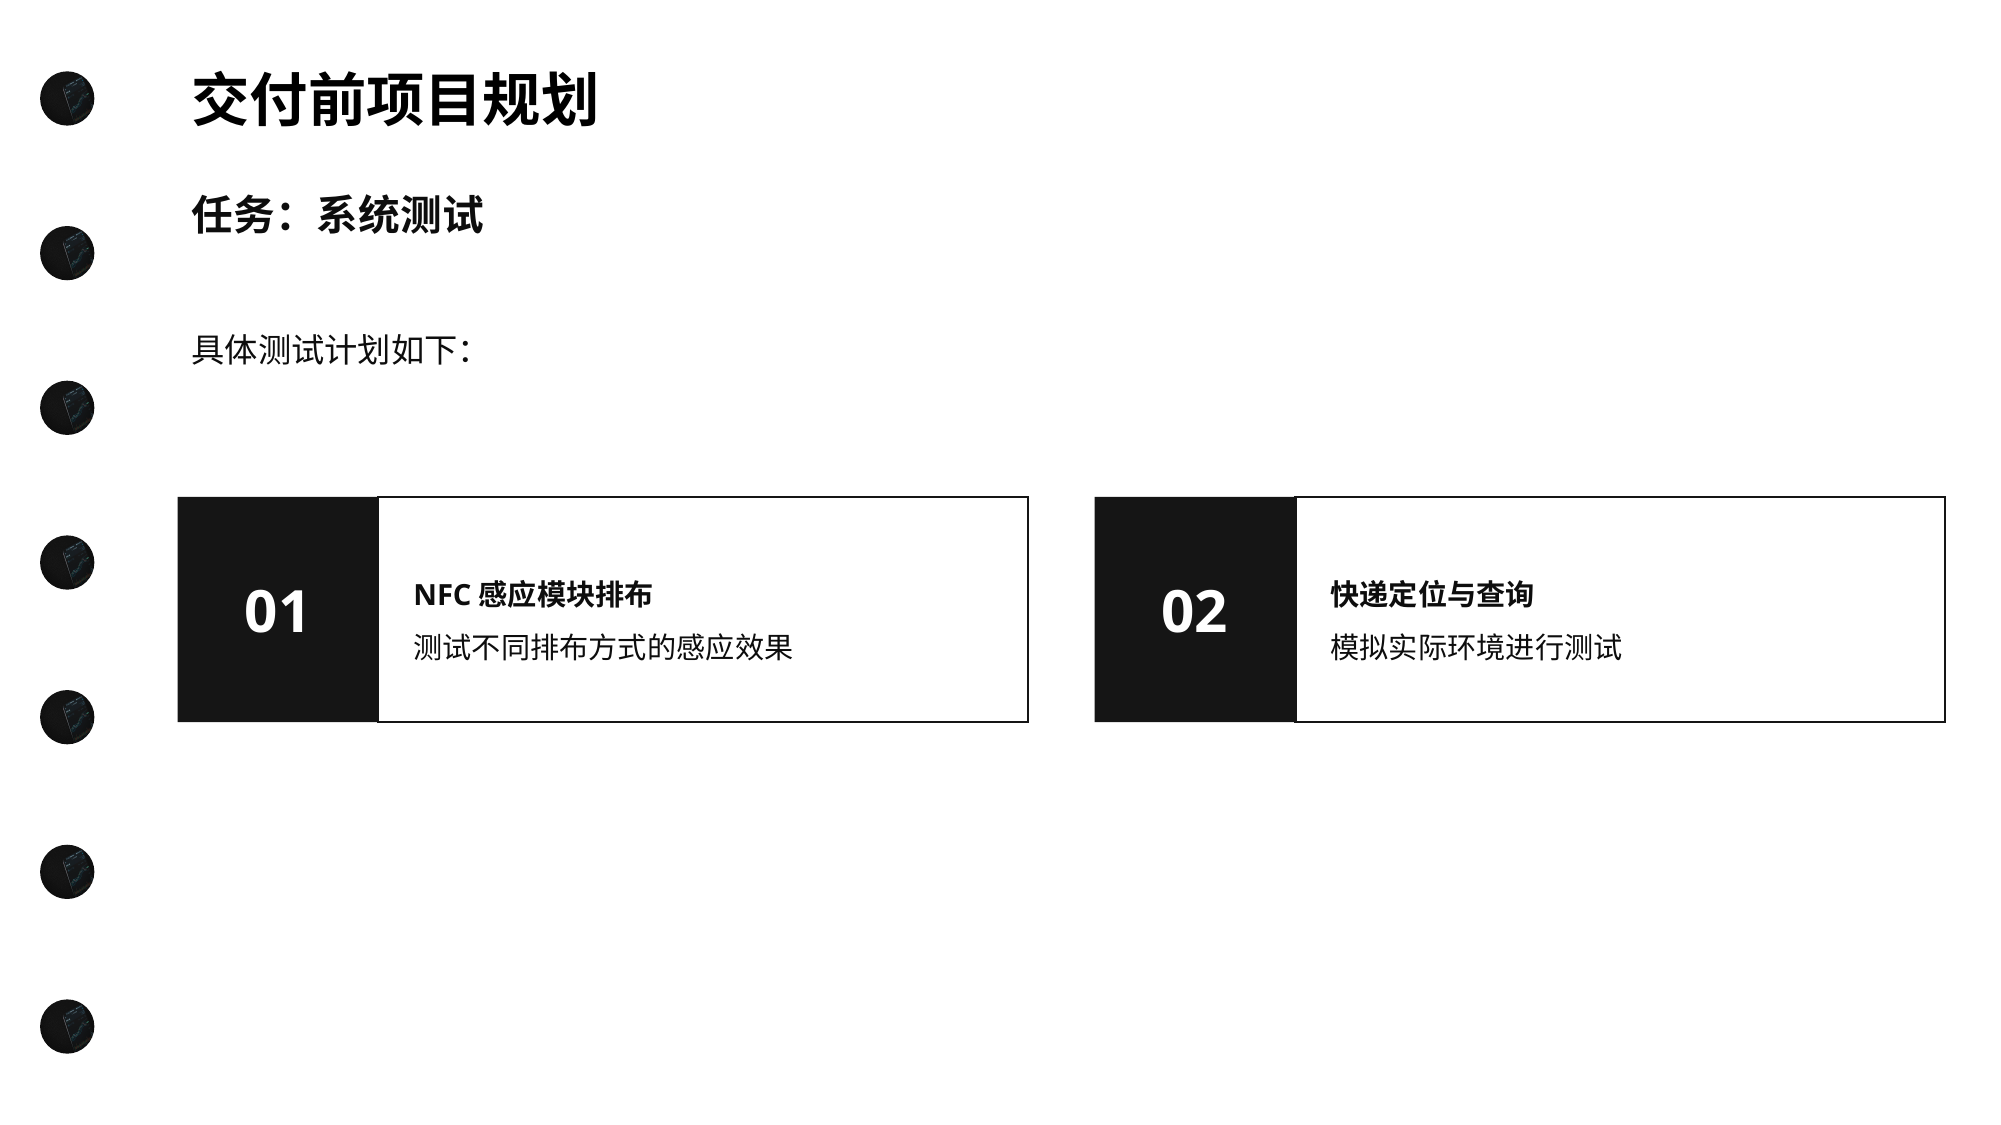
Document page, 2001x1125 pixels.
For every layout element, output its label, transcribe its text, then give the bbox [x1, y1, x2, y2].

text_box [39, 689, 96, 746]
text_box [39, 534, 96, 591]
text_box [377, 496, 1029, 723]
text_box [39, 843, 96, 901]
text_box 交付前项目规划 [176, 55, 712, 141]
text_box [39, 224, 96, 282]
text_box NFC感应模块排布 测试不同排布方式的感应效果 [398, 551, 1008, 672]
text_box [39, 70, 96, 127]
text_box 任务：系统测试 [176, 180, 1174, 246]
text_box [1294, 496, 1946, 723]
text_box [39, 998, 96, 1055]
text_box [39, 379, 96, 436]
text_box 02 [1094, 496, 1294, 723]
text_box 具体测试计划如下： [176, 301, 1945, 436]
text_box 01 [176, 496, 377, 723]
text_box 快递定位与查询 模拟实际环境进行测试 [1315, 551, 1926, 672]
